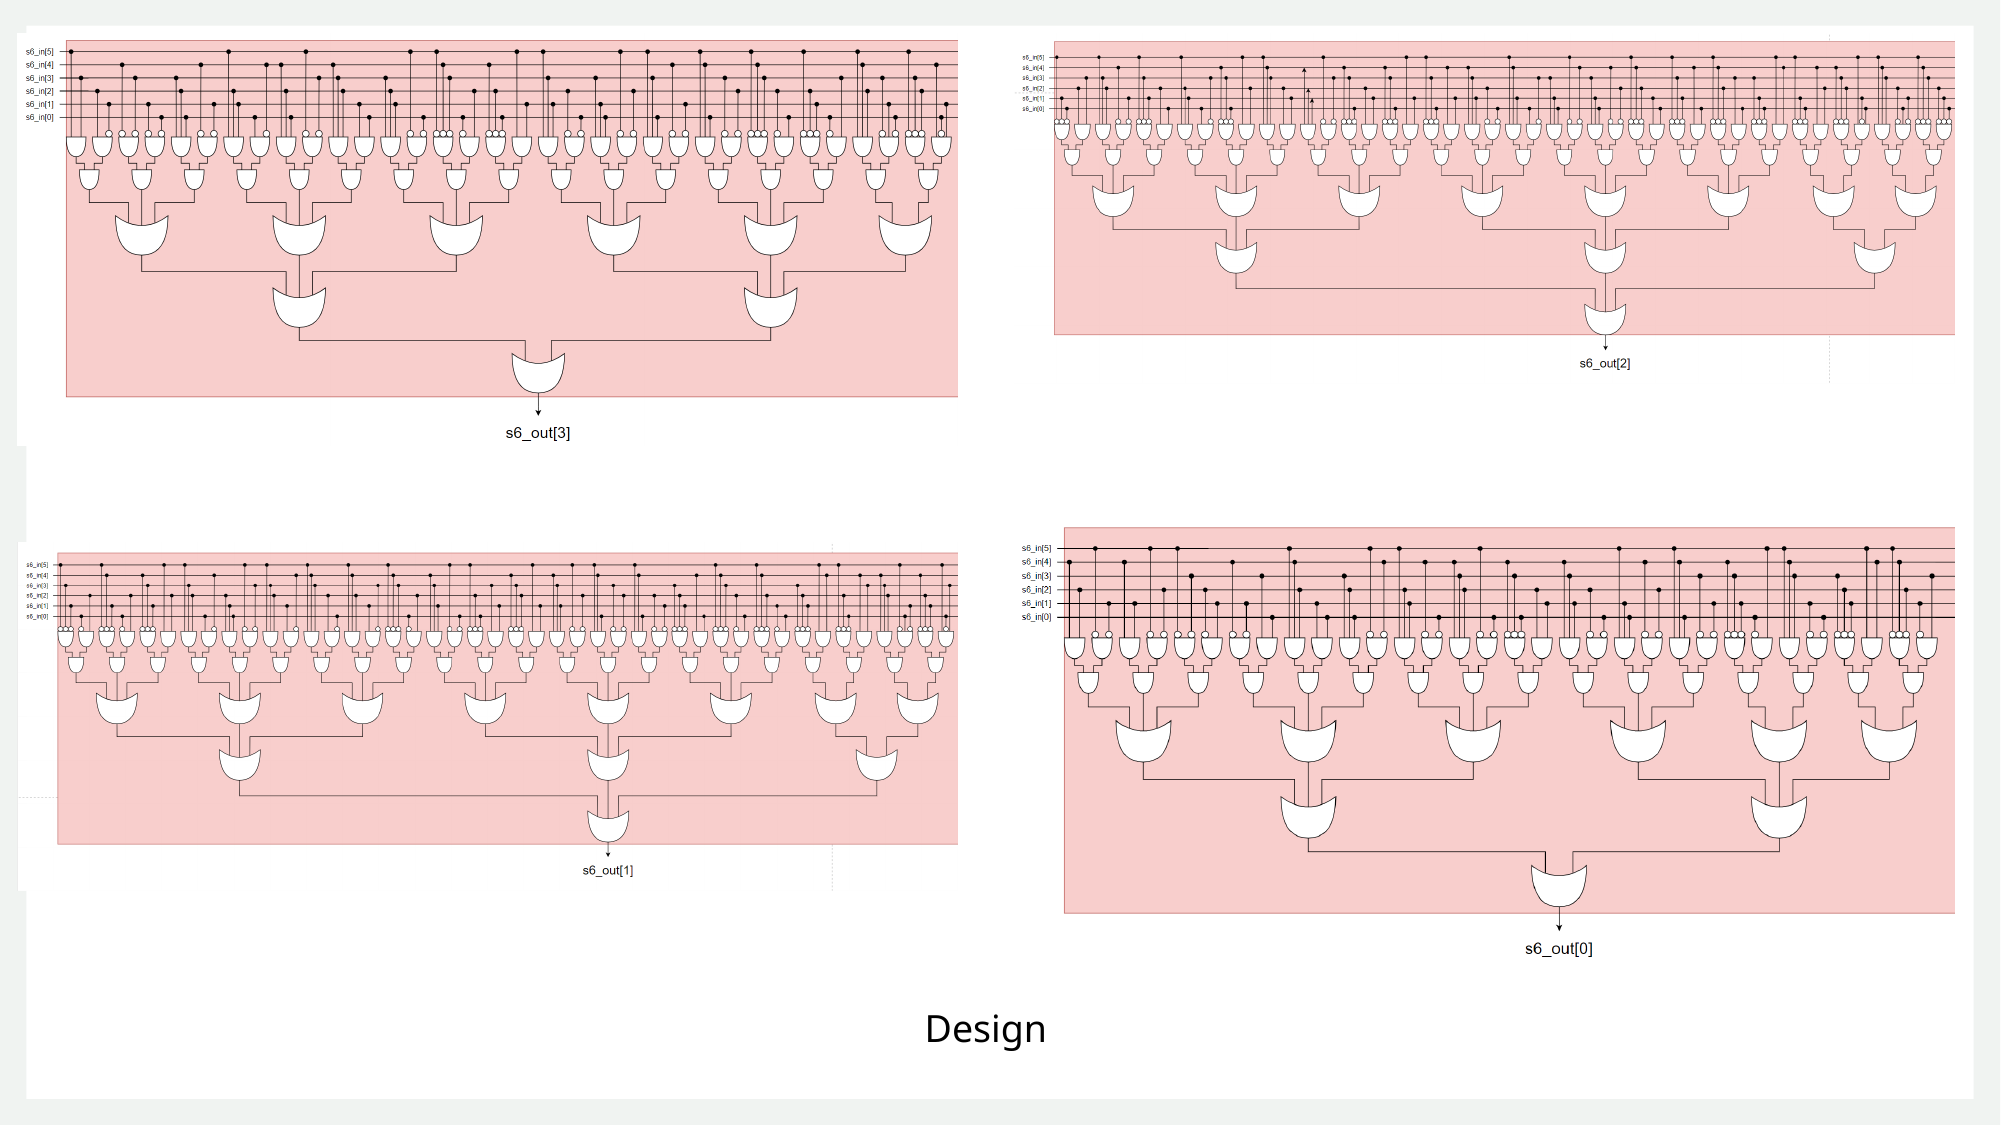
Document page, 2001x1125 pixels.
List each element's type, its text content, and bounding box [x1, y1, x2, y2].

picture [1014, 524, 1955, 960]
text_box Design [909, 997, 1091, 1058]
picture [1014, 33, 1955, 384]
picture [17, 542, 958, 891]
picture [17, 33, 958, 446]
